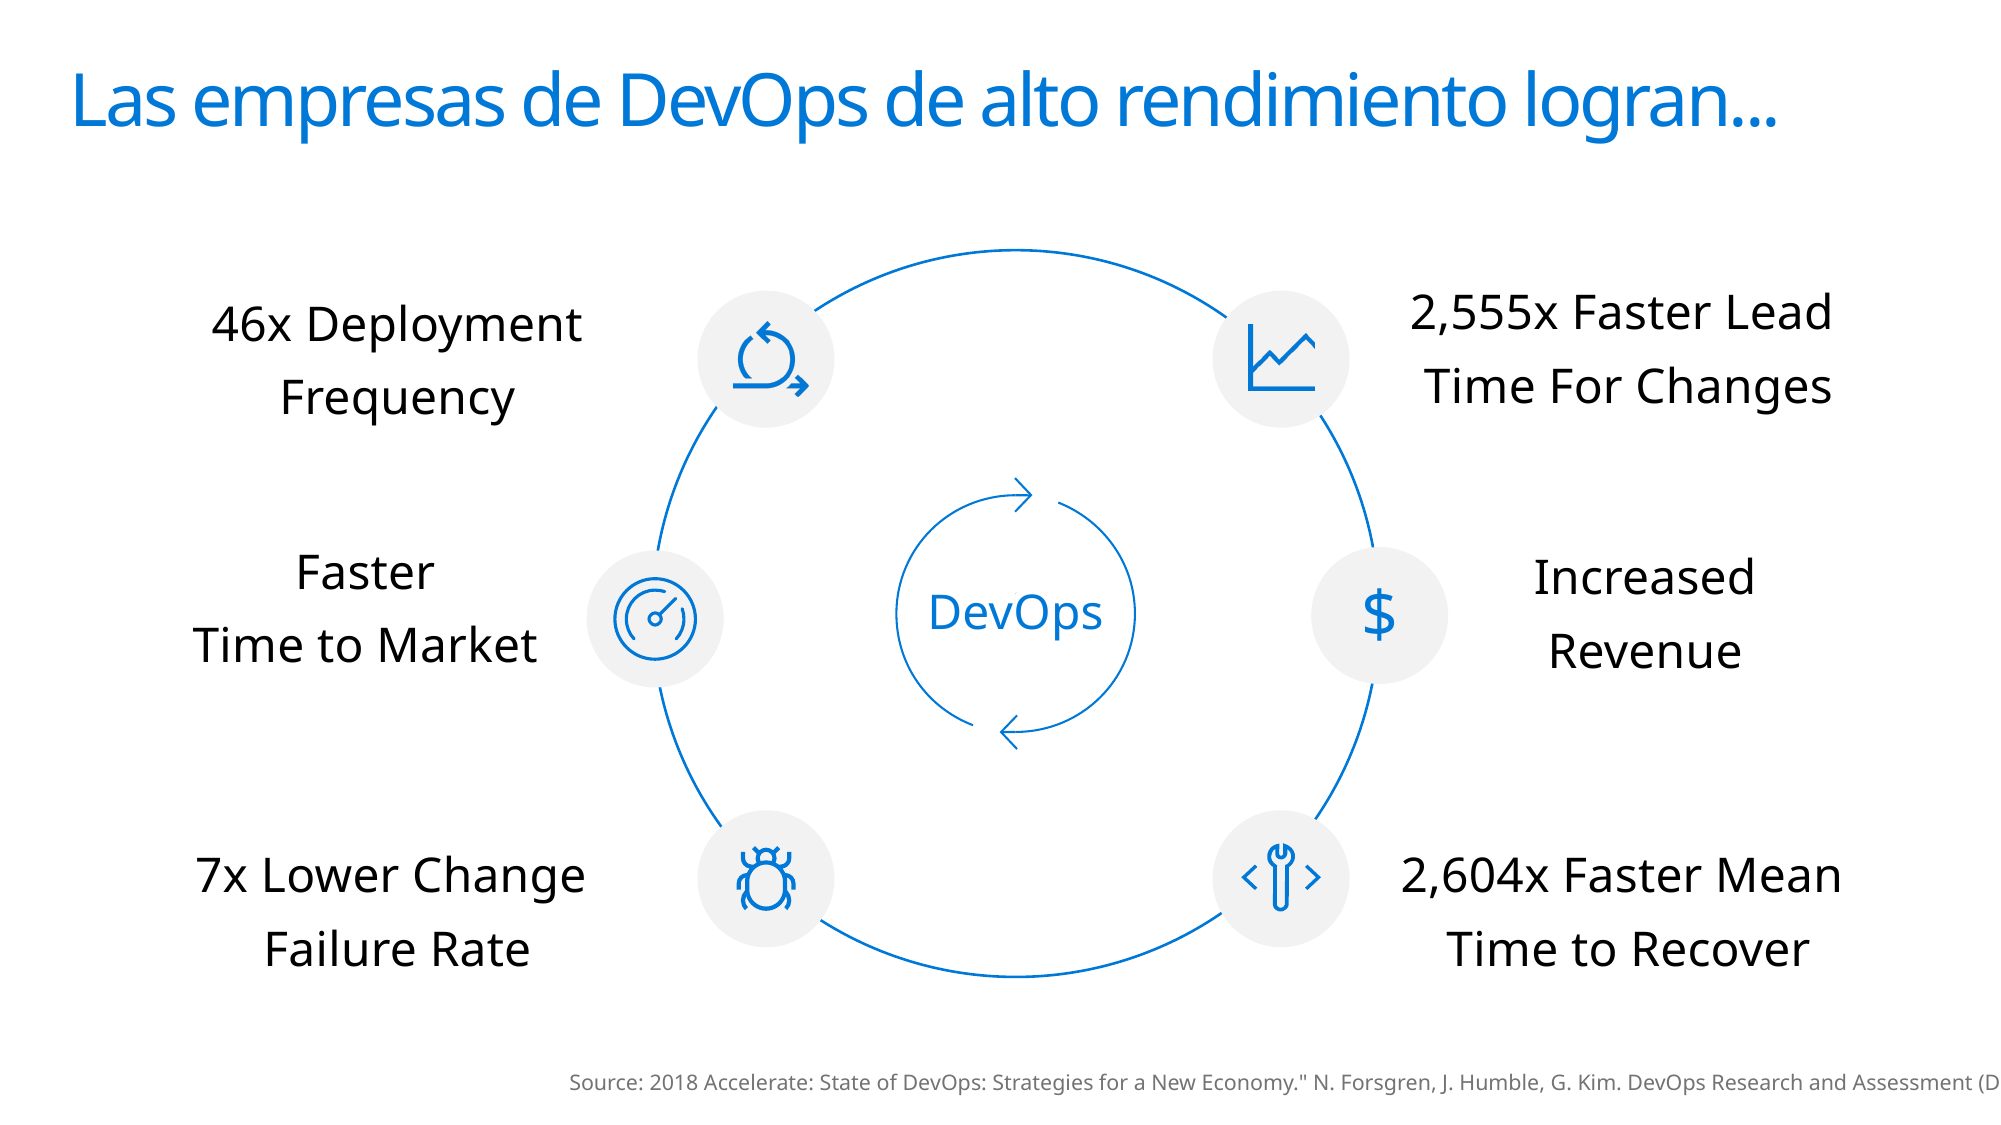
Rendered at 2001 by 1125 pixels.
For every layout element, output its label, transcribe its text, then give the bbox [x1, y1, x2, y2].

text_box [657, 249, 1371, 978]
text_box Faster Time to Market [177, 533, 553, 680]
text_box Source: 2018 Accelerate: State of DevOps: Strategies for a New Economy." N. Forsgren, J. Humble, G. Kim. DevOps Research and Assessment (DORA) [541, 1060, 2000, 1107]
text_box 2,555x Faster Lead Time For Changes [1395, 274, 1863, 420]
text_box 7x Lower Change Failure Rate [180, 837, 615, 984]
title Las empresas de DevOps de alto rendimiento logran... [69, 36, 1930, 161]
text_box 46x Deployment Frequency [196, 285, 598, 432]
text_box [1241, 842, 1322, 912]
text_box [749, 477, 1282, 750]
picture [733, 321, 809, 397]
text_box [1310, 533, 1449, 701]
text_box [697, 290, 835, 428]
text_box 2,604x Faster Mean Time to Recover [1385, 837, 1872, 984]
text_box Increased Revenue [1518, 539, 1772, 685]
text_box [733, 830, 798, 912]
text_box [586, 550, 724, 688]
text_box [1212, 810, 1350, 948]
text_box [697, 810, 835, 948]
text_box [1212, 290, 1350, 428]
